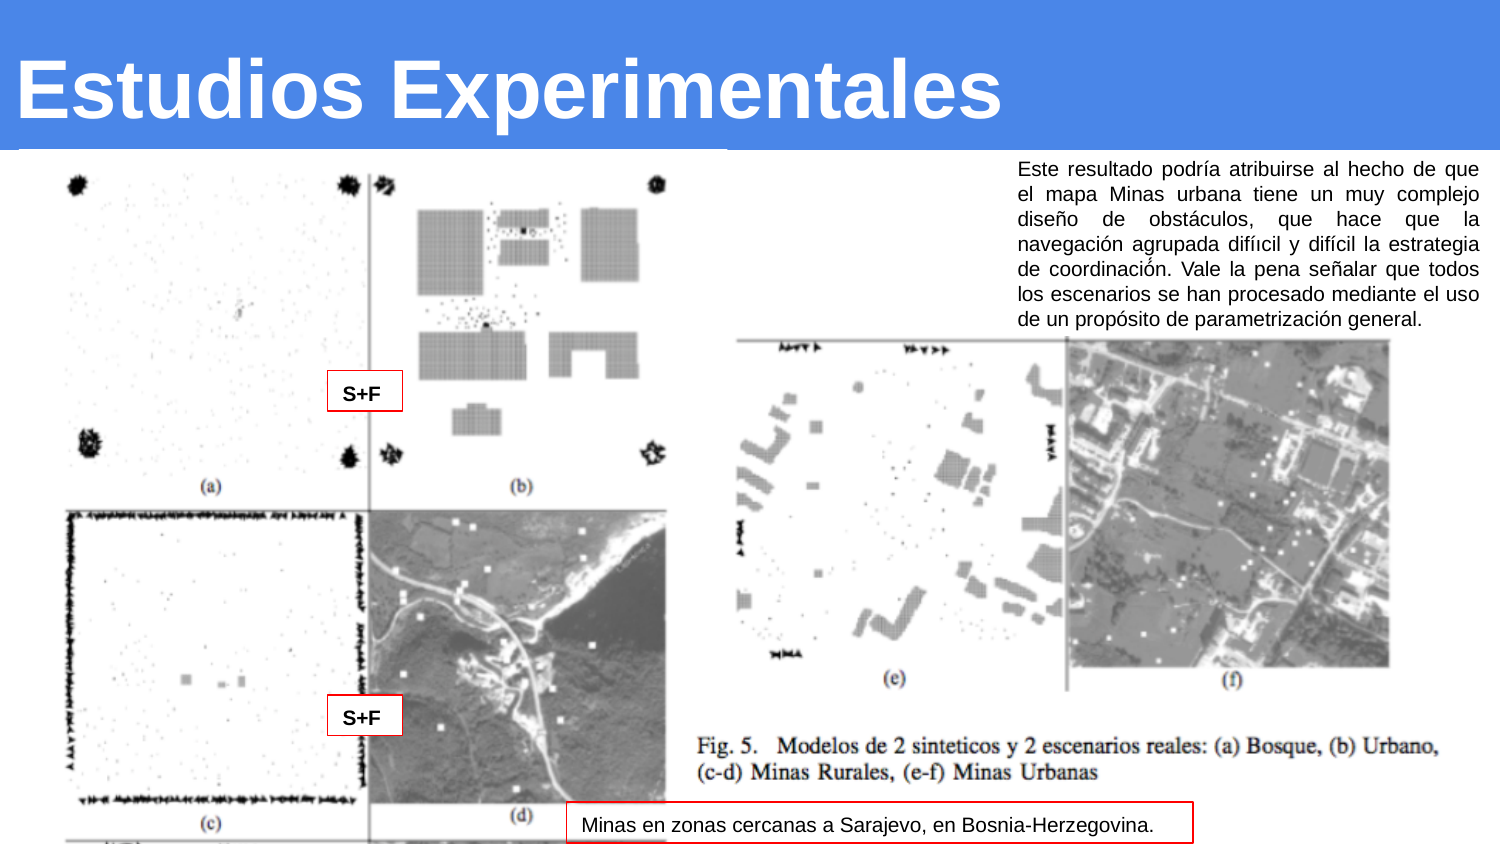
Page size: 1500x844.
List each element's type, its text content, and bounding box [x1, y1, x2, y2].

text_box Este resultado podría atribuirse al hecho de que el mapa Minas urbana tiene un muy complejo diseño de obstáculos, que hace que la navegación agrupada difíıcil y difícil la estrategia de coordinació́n. Vale la pena señalar que todos los escenarios se han procesado mediante el uso de un propósito de parametrización general. [1002, 168, 1495, 318]
title Estudios Experimentales [0, 0, 1500, 150]
picture [18, 148, 1457, 844]
text_box Minas en zonas cercanas a Sarajevo, en Bosnia-Herzegovina. [732, 808, 1193, 843]
